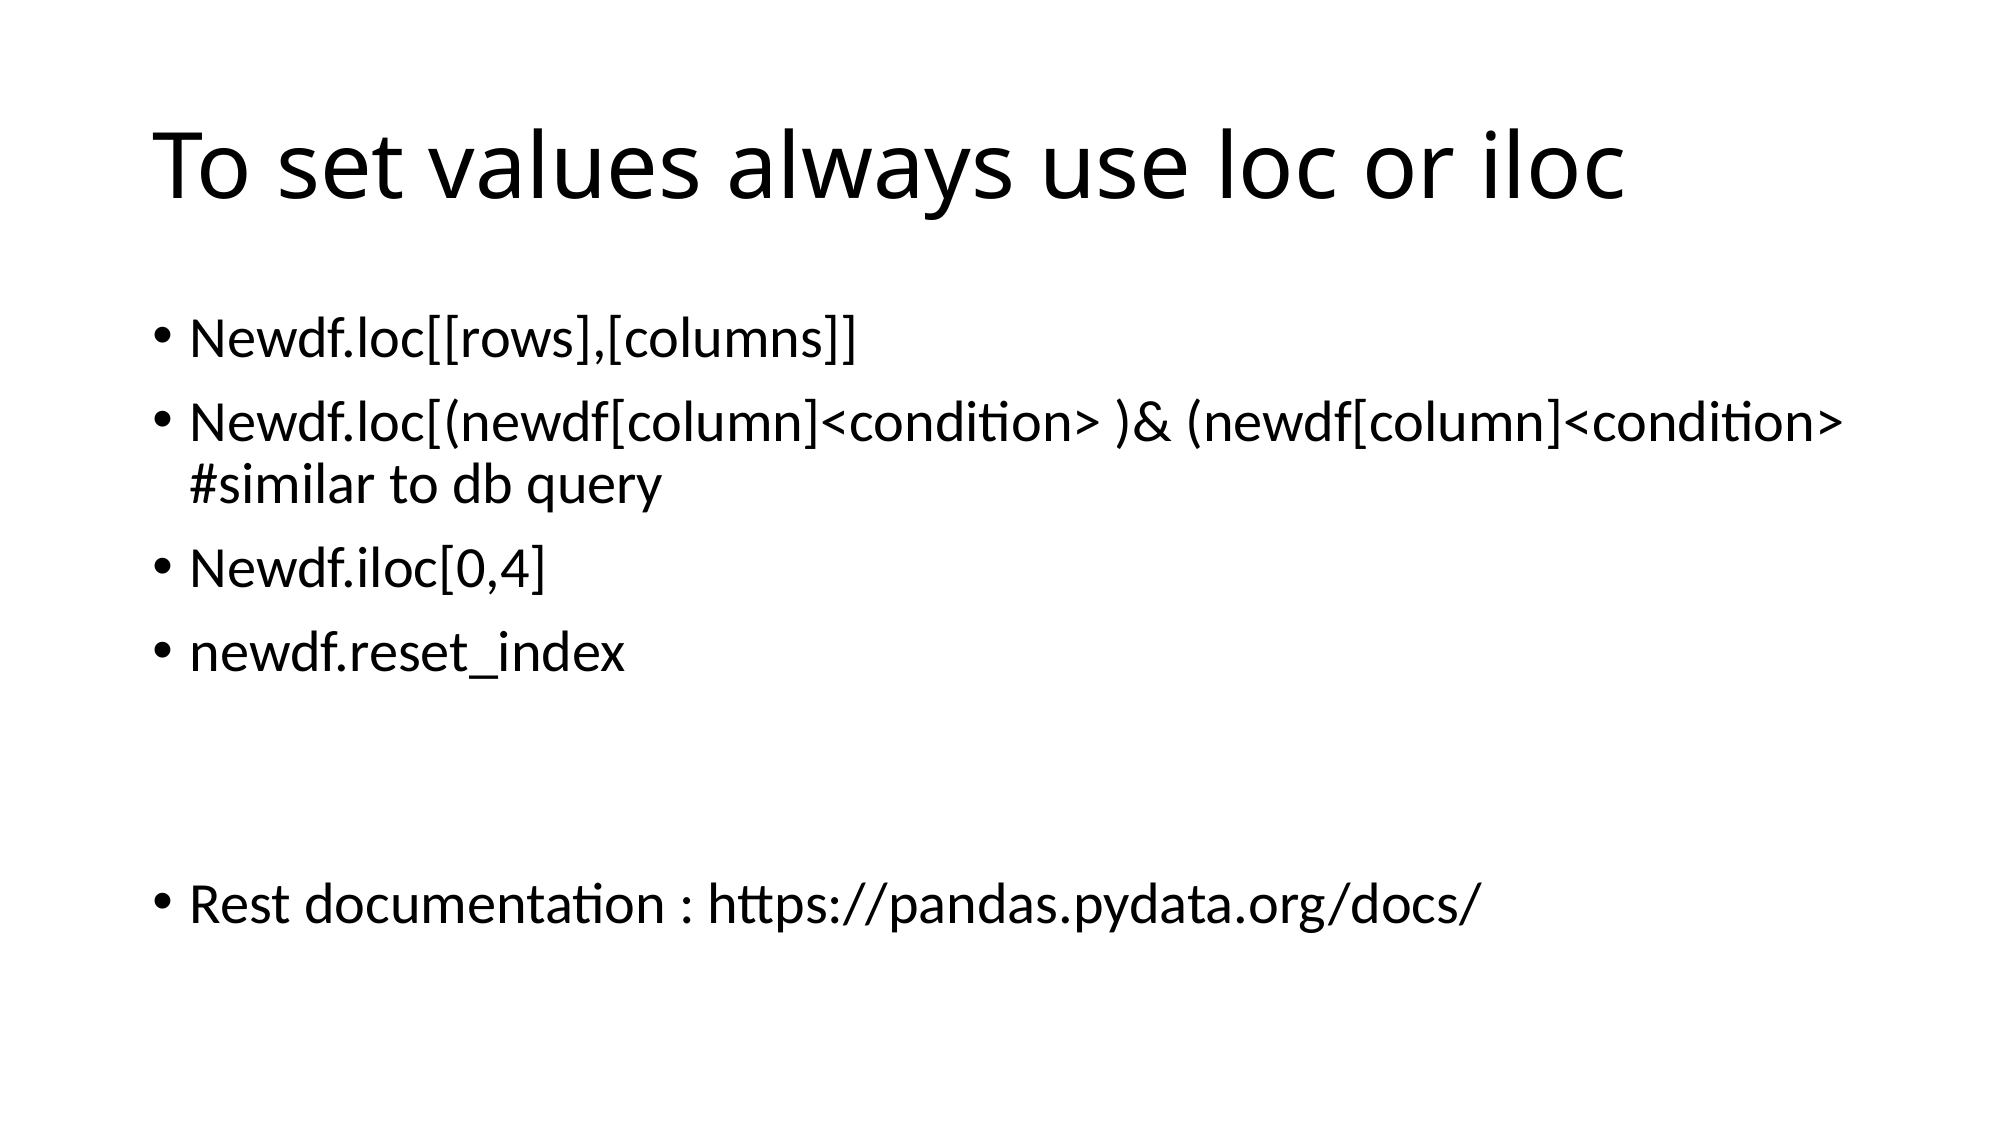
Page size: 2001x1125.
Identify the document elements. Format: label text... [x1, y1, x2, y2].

title To set values always use loc or iloc [137, 59, 1863, 278]
list Newdf.loc[[rows],[columns]] Newdf.loc[(newdf[column]<condition> )& (newdf[column]<condition> #similar to db query Newdf.iloc[0,4] newdf.reset_index Rest documentation : https://pandas.pydata.org/docs/ [137, 299, 1863, 1014]
